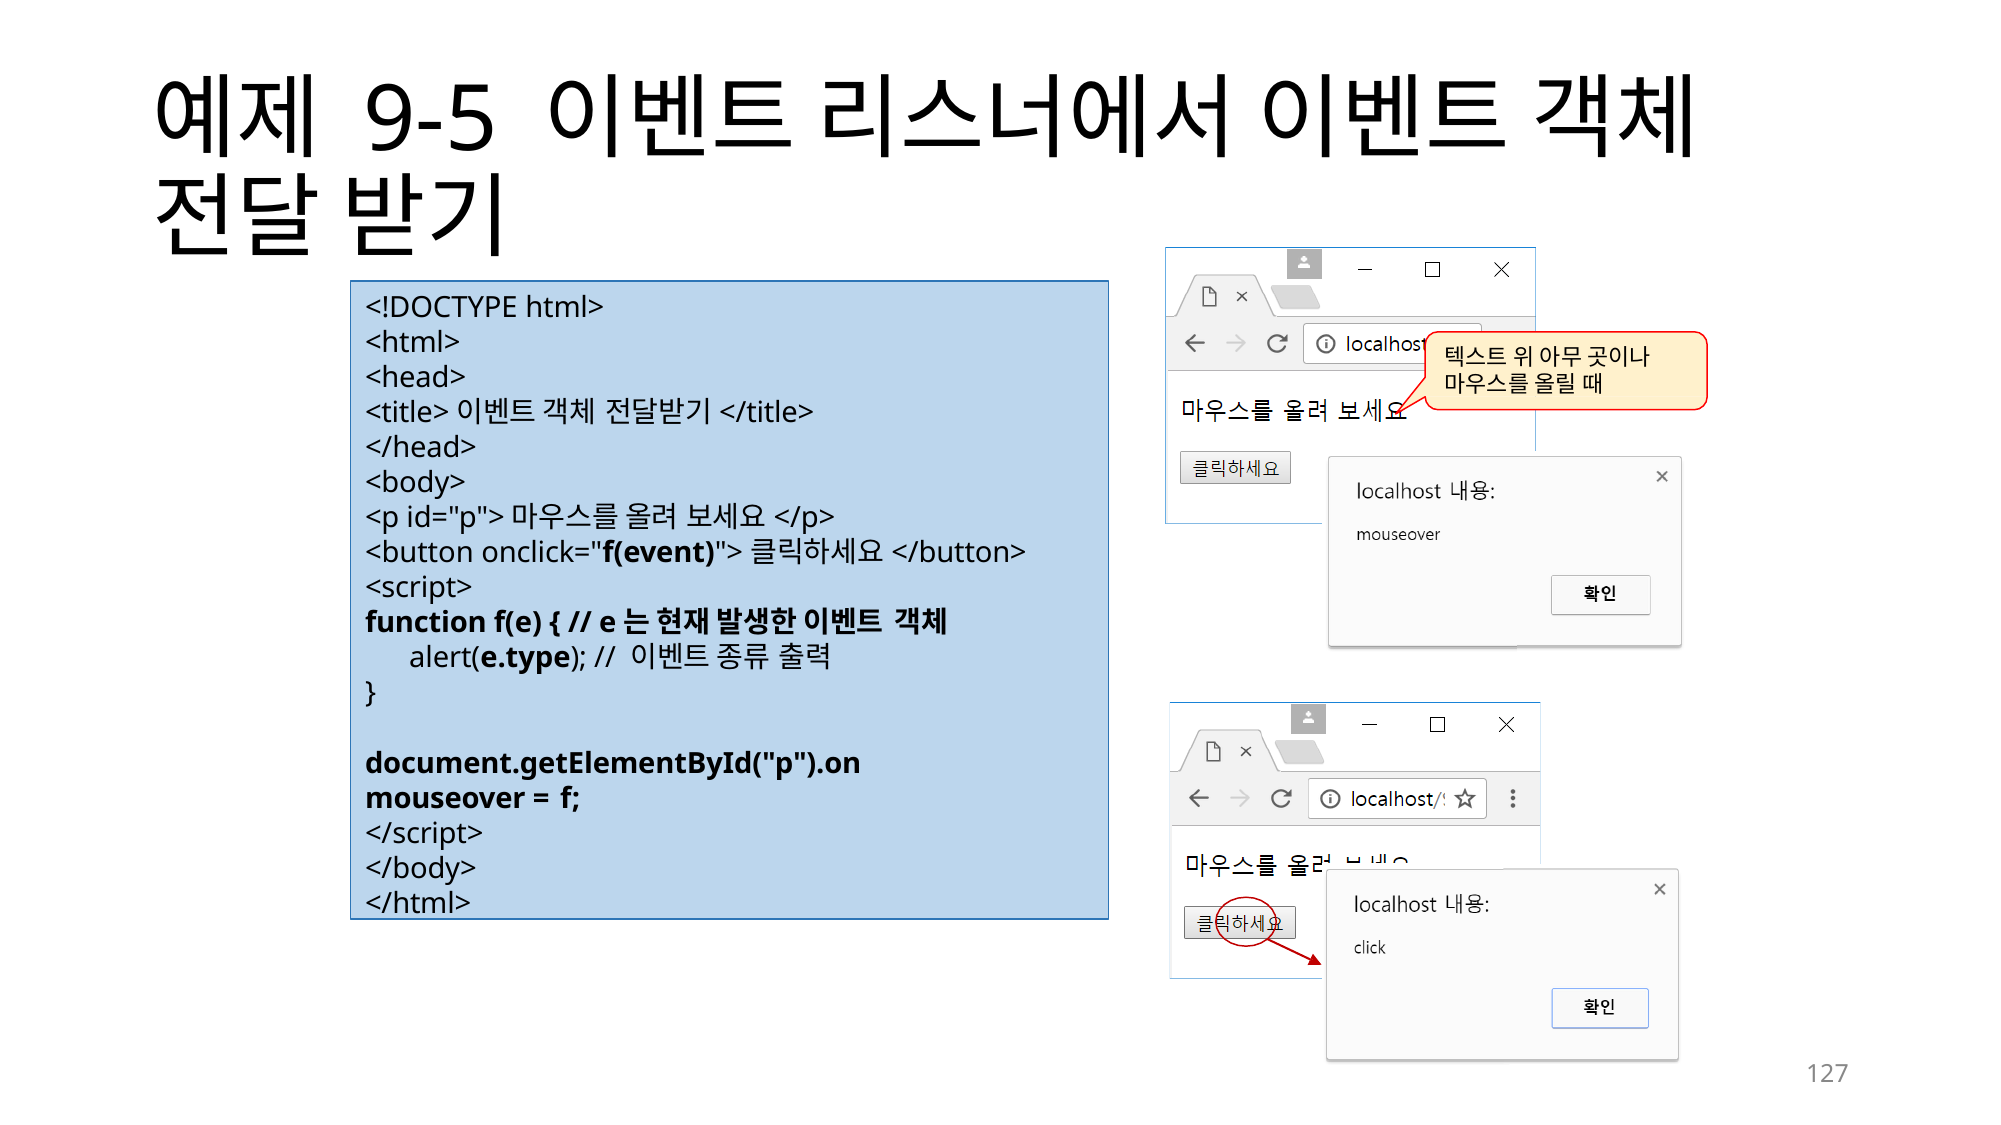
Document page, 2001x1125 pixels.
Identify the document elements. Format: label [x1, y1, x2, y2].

slide_number [1801, 1053, 1853, 1125]
title [150, 55, 1850, 268]
text_box [1169, 702, 1682, 1066]
text_box [350, 281, 1109, 920]
text_box [1165, 268, 1708, 654]
